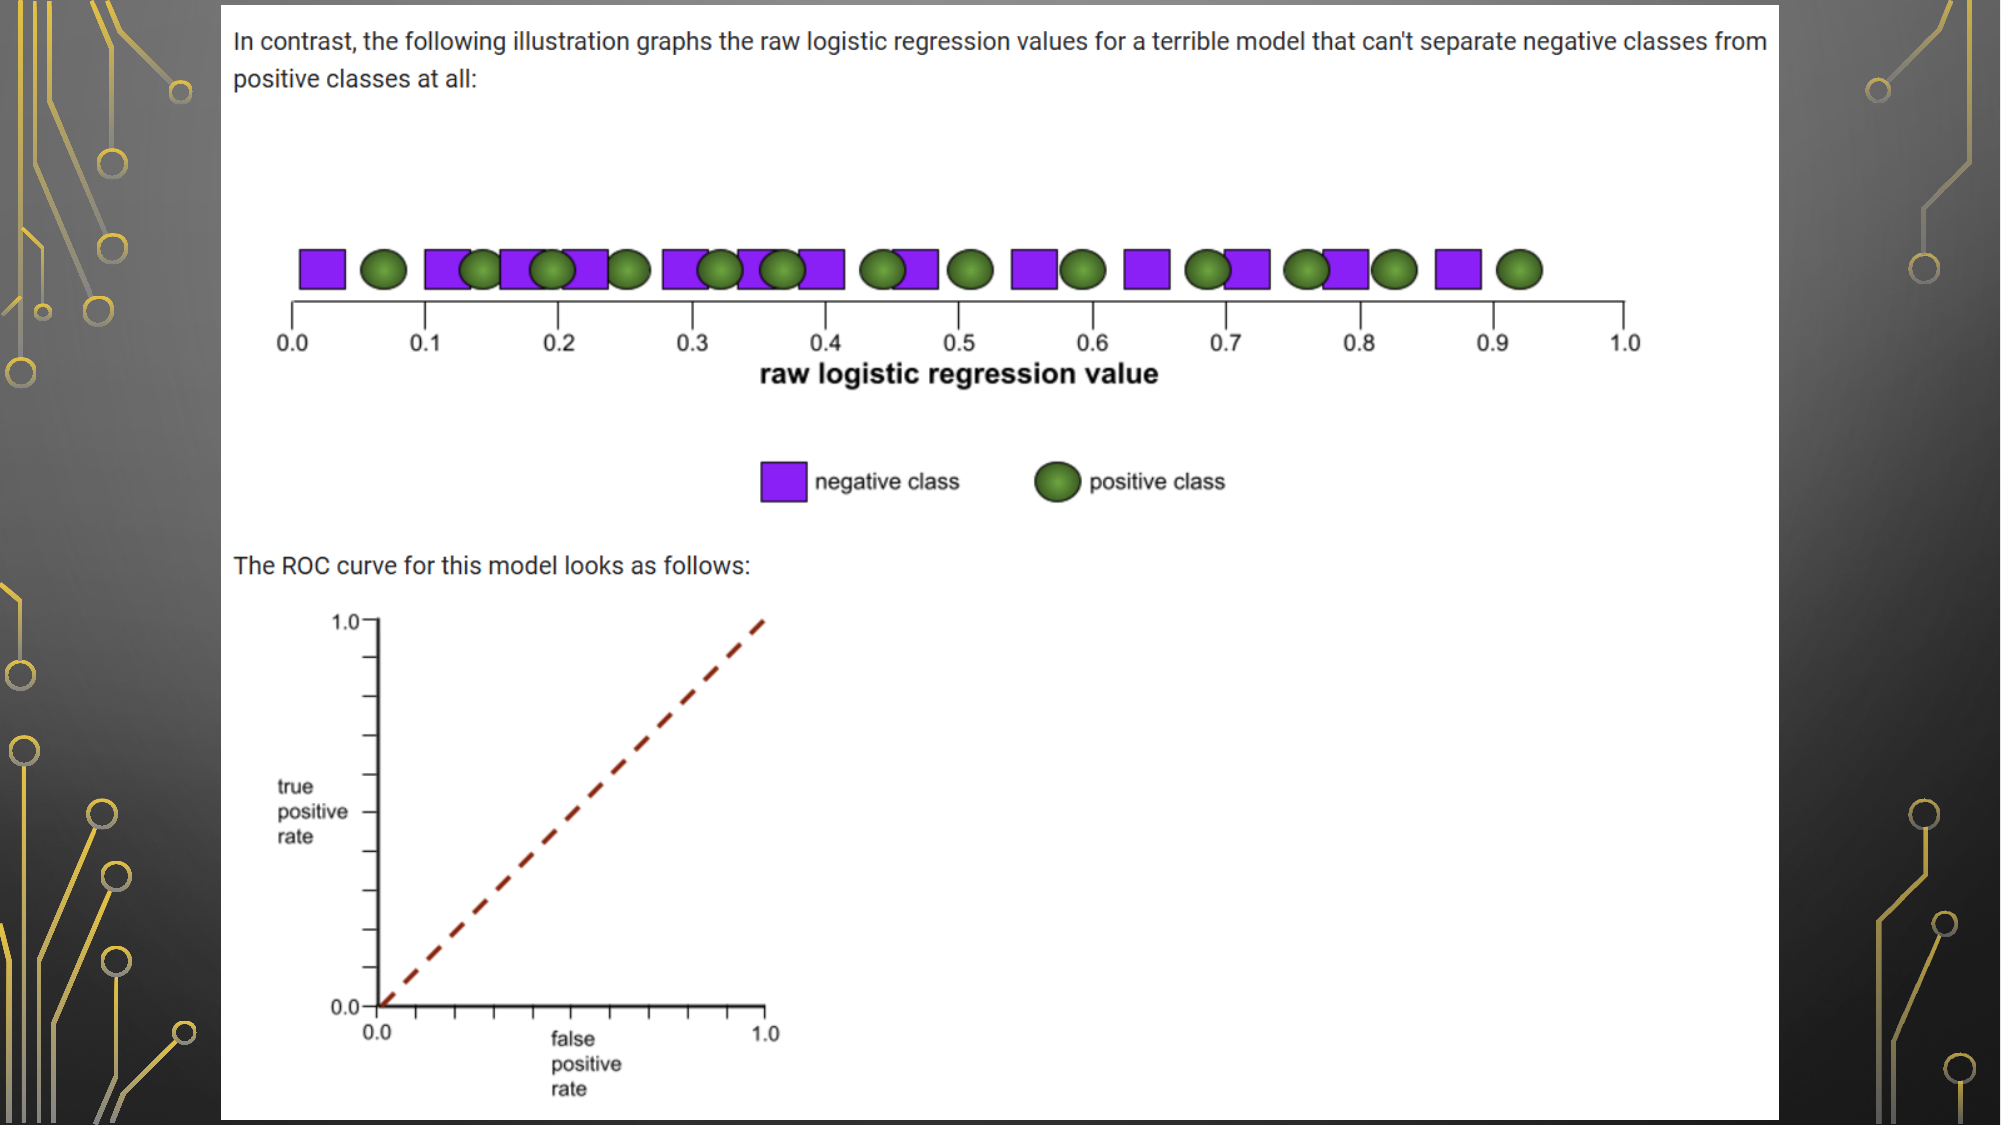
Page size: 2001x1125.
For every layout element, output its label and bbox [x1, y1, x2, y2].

picture [221, 5, 1779, 1120]
